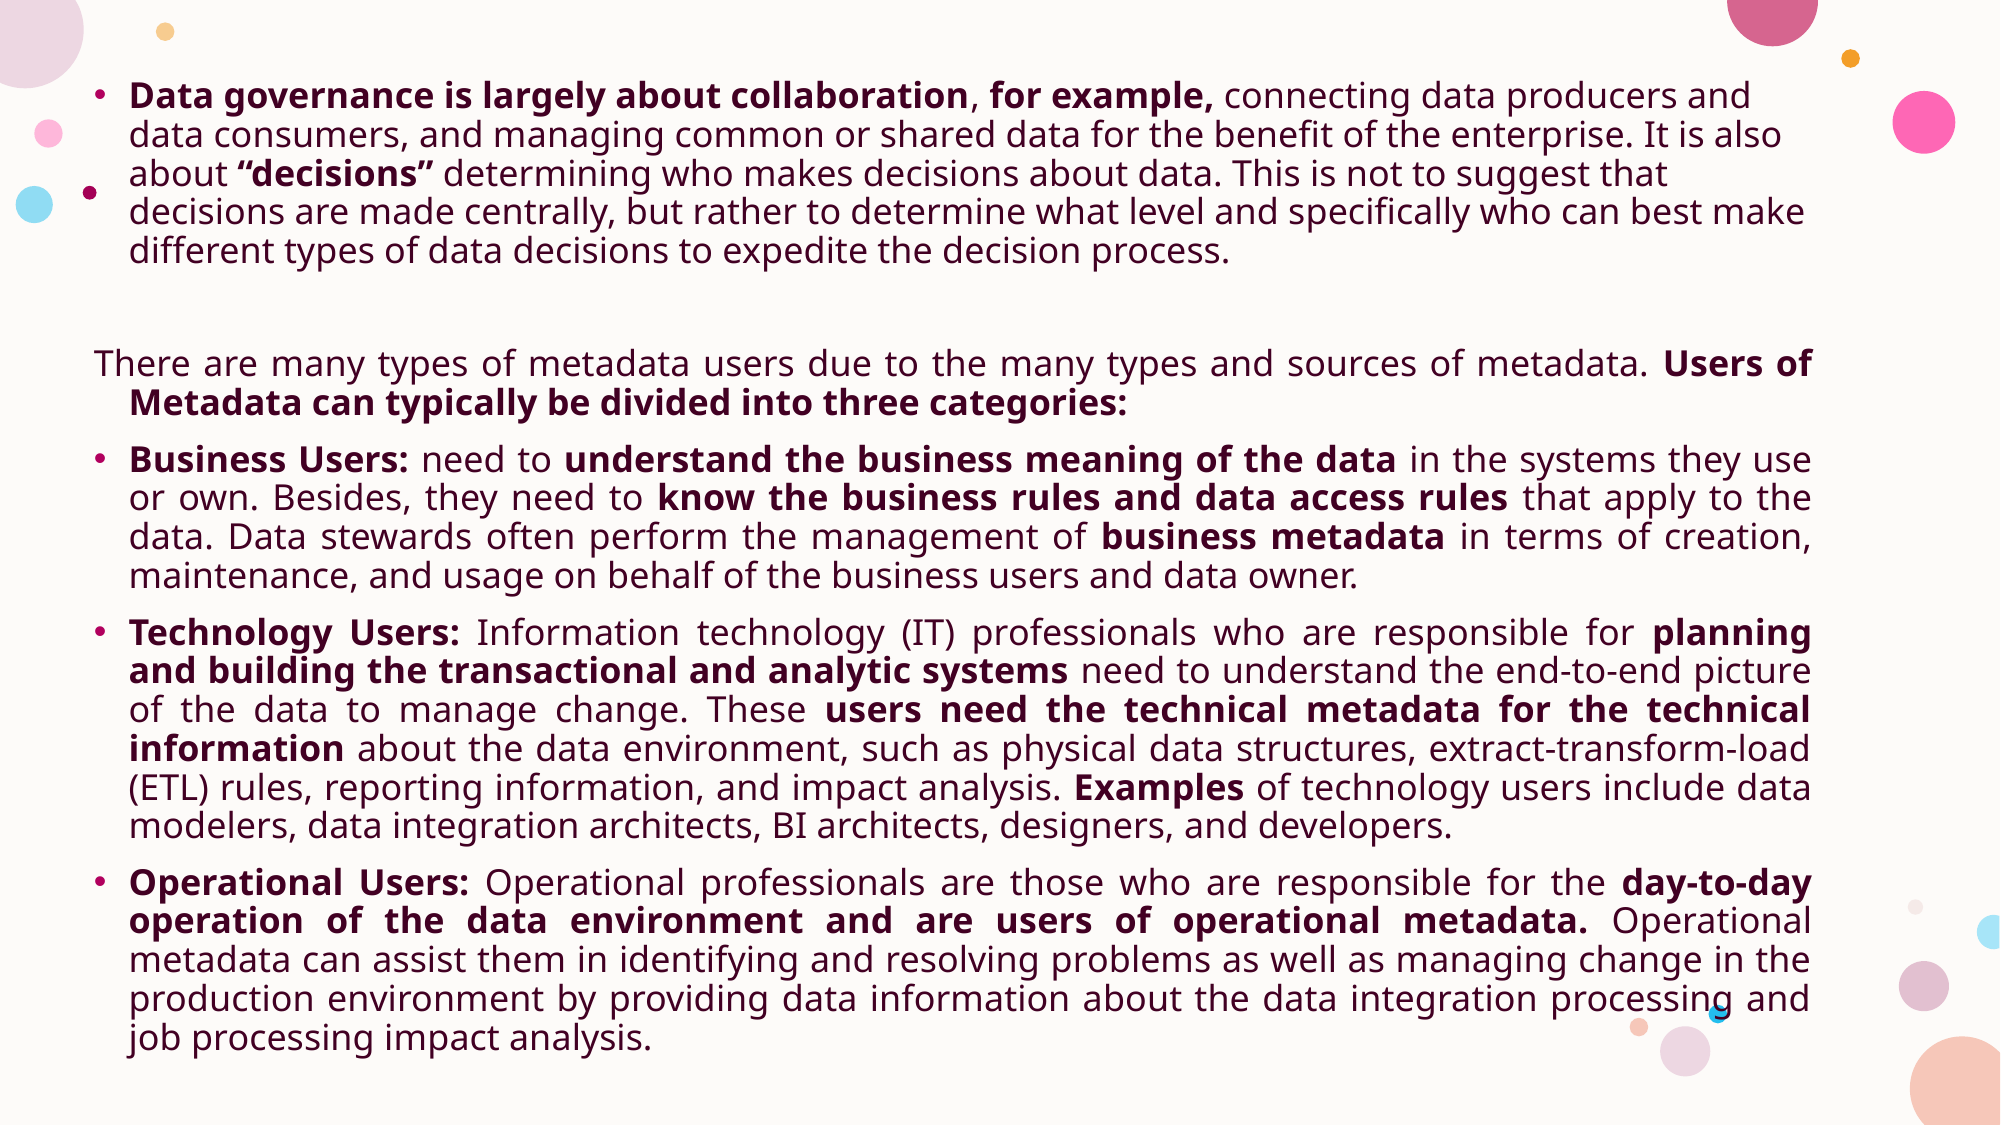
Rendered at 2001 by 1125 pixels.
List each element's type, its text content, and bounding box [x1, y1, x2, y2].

list Data governance is largely about collaboration, for example, connecting data producers and data consumers, and managing common or shared data for the benefit of the enterprise. It is also about “decisions” determining who makes decisions about data. This is not to suggest that decisions are made centrally, but rather to determine what level and specifically who can best make different types of data decisions to expedite the decision process. There are many types of metadata users due to the many types and sources of metadata. Users of Metadata can typically be divided into three categories: Business Users: need to understand the business meaning of the data in the systems they use or own. Besides, they need to know the business rules and data access rules that apply to the data. Data stewards often perform the management of business metadata in terms of creation, maintenance, and usage on behalf of the business users and data owner. Technology Users: Information technology (IT) professionals who are responsible for planning and building the transactional and analytic systems need to understand the end-to-end picture of the data to manage change. These users need the technical metadata for the technical information about the data environment, such as physical data structures, extract-transform-load (ETL) rules, reporting information, and impact analysis. Examples of technology users include data modelers, data integration architects, BI architects, designers, and developers. Operational Users: Operational professionals are those who are responsible for the day-to-day operation of the data environment and are users of operational metadata. Operational metadata can assist them in identifying and resolving problems as well as managing change in the production environment by providing data information about the data integration processing and job processing impact analysis. [78, 70, 1828, 1075]
